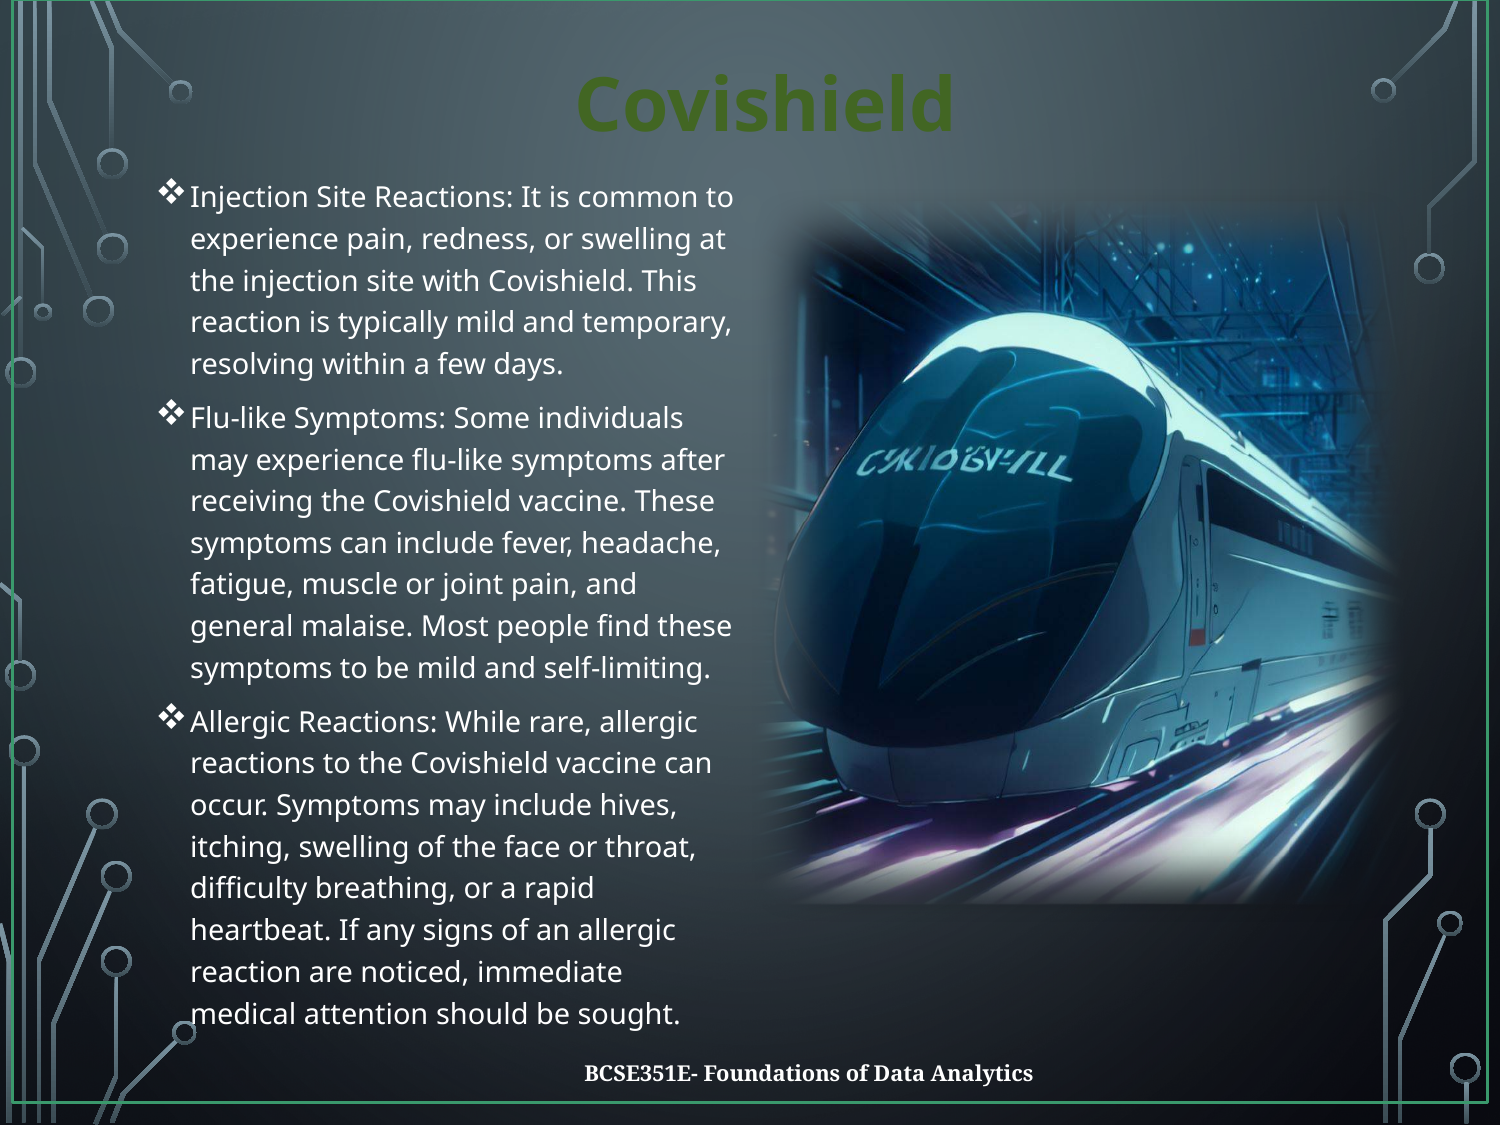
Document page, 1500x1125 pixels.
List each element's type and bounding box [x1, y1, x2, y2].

picture [749, 187, 1410, 923]
text_box [11, 0, 1489, 1104]
